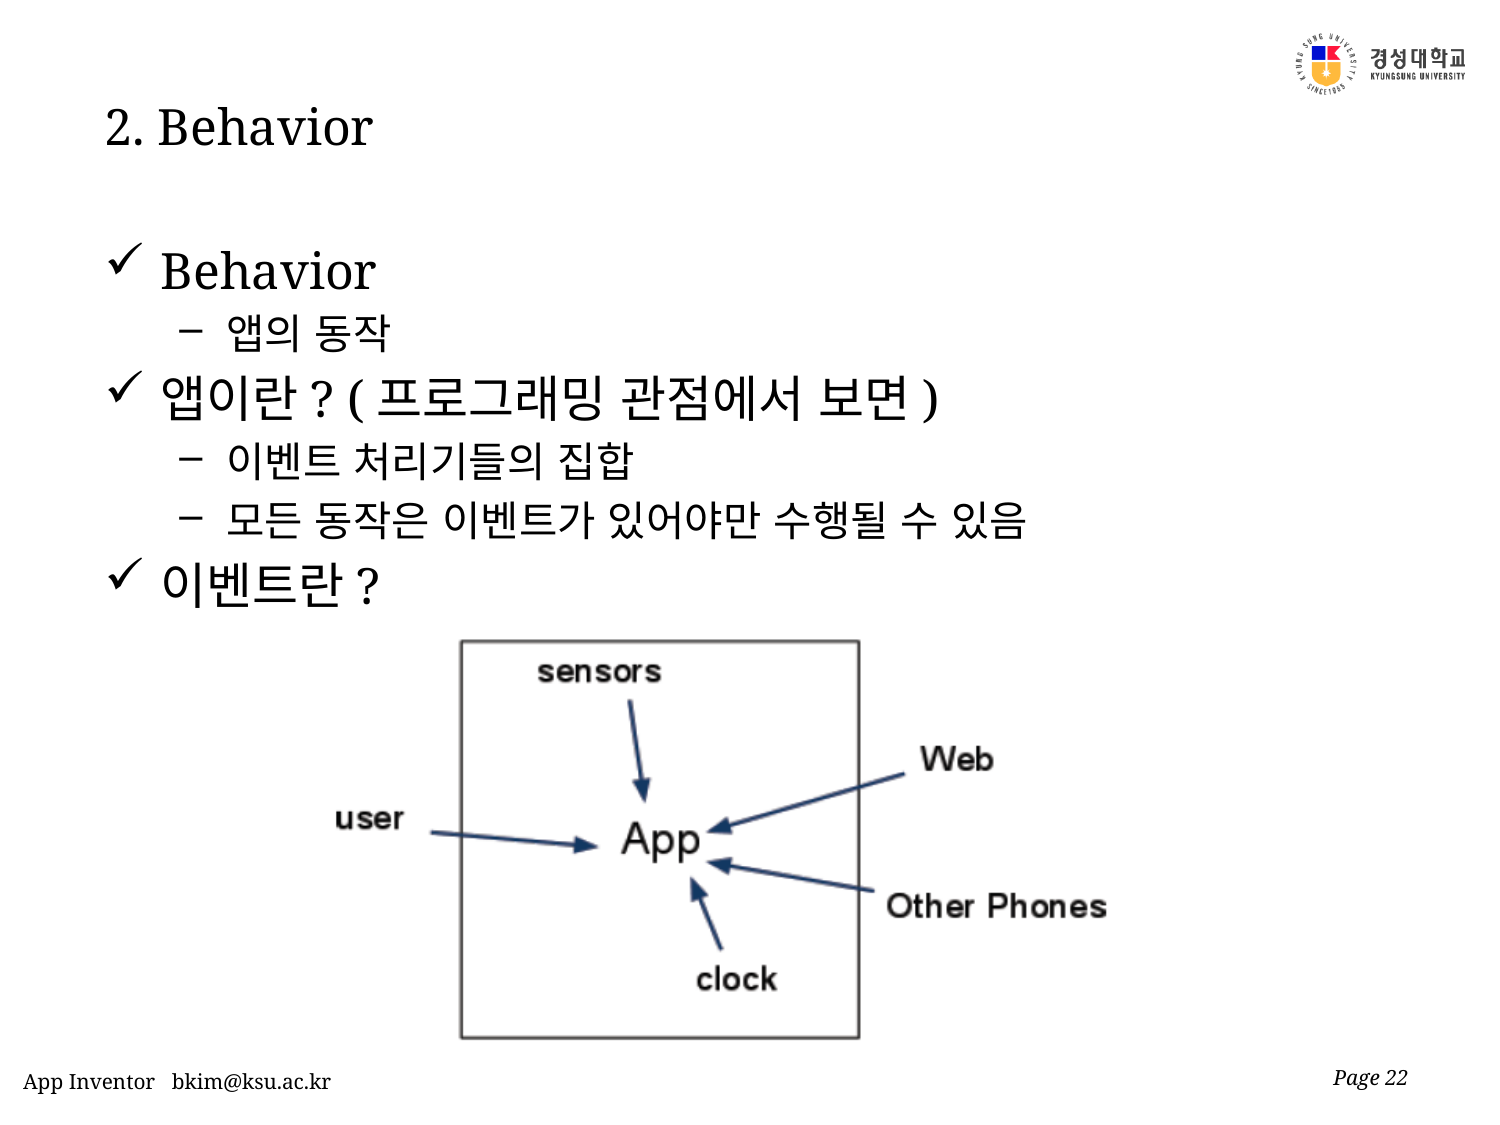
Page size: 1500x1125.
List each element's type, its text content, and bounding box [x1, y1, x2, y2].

title 2. Behavior [89, 54, 1235, 197]
picture [1293, 30, 1471, 99]
list Behavior 앱의 동작 앱이란? (프로그래밍 관점에서 보면) 이벤트 처리기들의 집합 모든 동작은 이벤트가 있어야만 수행될 수 있음 이벤트란? [89, 231, 1424, 1036]
picture [324, 621, 1144, 1049]
slide_number Page 22 [1149, 1024, 1424, 1101]
